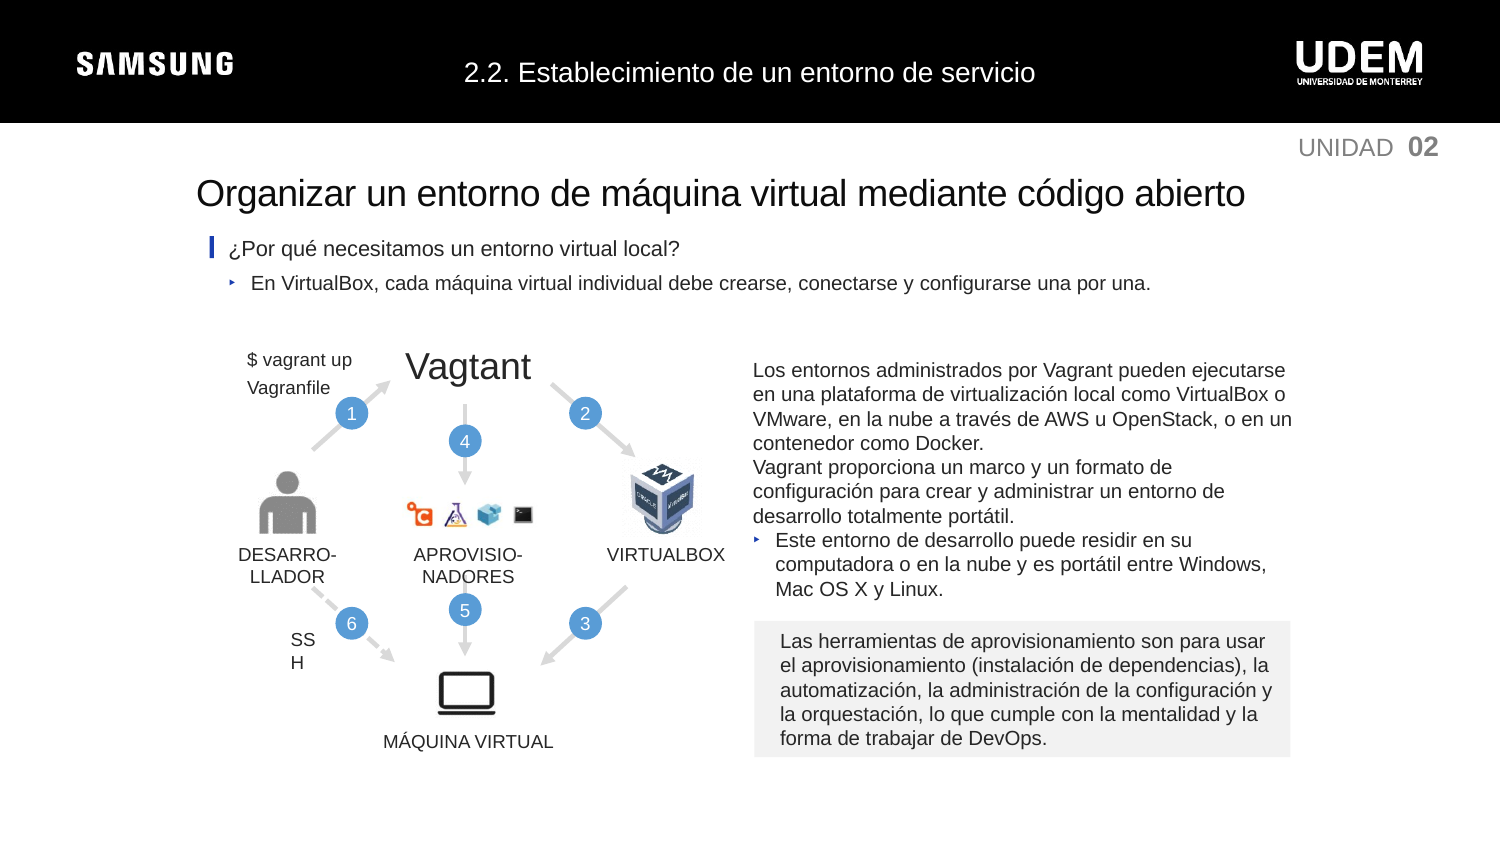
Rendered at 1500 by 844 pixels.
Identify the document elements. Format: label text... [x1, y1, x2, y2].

text_box UNIDAD 02 [1289, 127, 1439, 162]
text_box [209, 234, 1291, 262]
text_box Las herramientas de aprovisionamiento son para usar el aprovisionamiento (instalación de dependencias), la automatización, la administración de la configuración y la orquestación, lo que cumple con la mentalidad y la forma de trabajar de DevOps. [754, 620, 1291, 758]
text_box 2.2. Establecimiento de un entorno de servicio [279, 54, 1221, 88]
text_box Organizar un entorno de máquina virtual mediante código abierto [195, 168, 1305, 215]
text_box Los entornos administrados por Vagrant pueden ejecutarse en una plataforma de virtualización local como VirtualBox o VMware, en la nube a través de AWS u OpenStack, o en un contenedor como Docker. Vagrant proporciona un marco y un formato de configuración para crear y administrar un entorno de desarrollo totalmente portátil. Este entorno de desarrollo puede residir en su computadora o en la nube y es portátil entre Windows, Mac OS X y Linux. [750, 351, 1306, 606]
picture [0, 0, 1500, 844]
text_box En VirtualBox, cada máquina virtual individual debe crearse, conectarse y configurarse una por una. [227, 262, 1291, 304]
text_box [218, 334, 750, 761]
